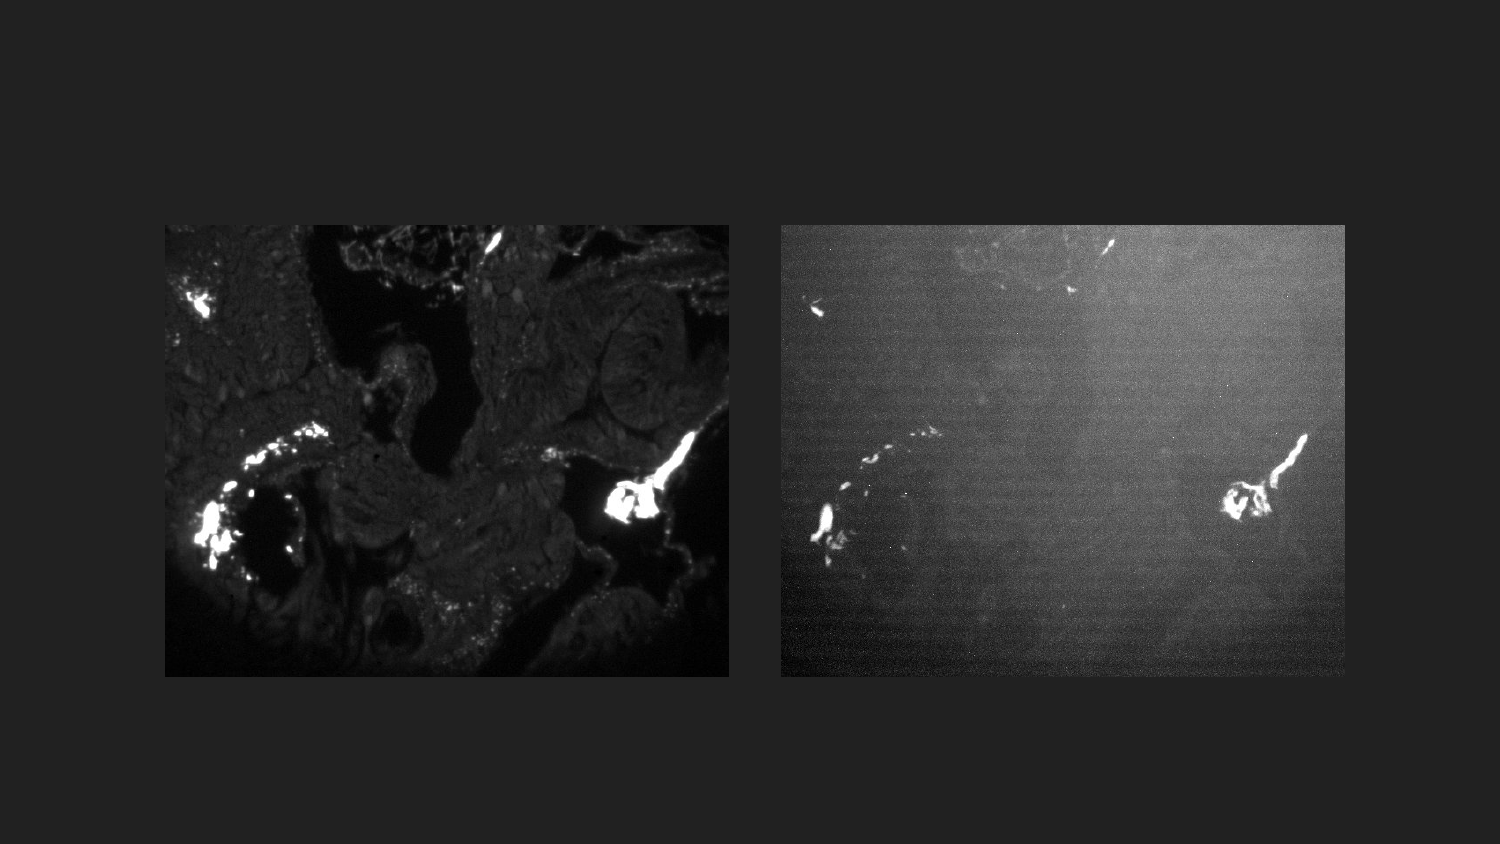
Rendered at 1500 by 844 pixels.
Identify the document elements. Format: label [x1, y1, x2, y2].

picture [780, 225, 1345, 677]
picture [165, 225, 730, 677]
